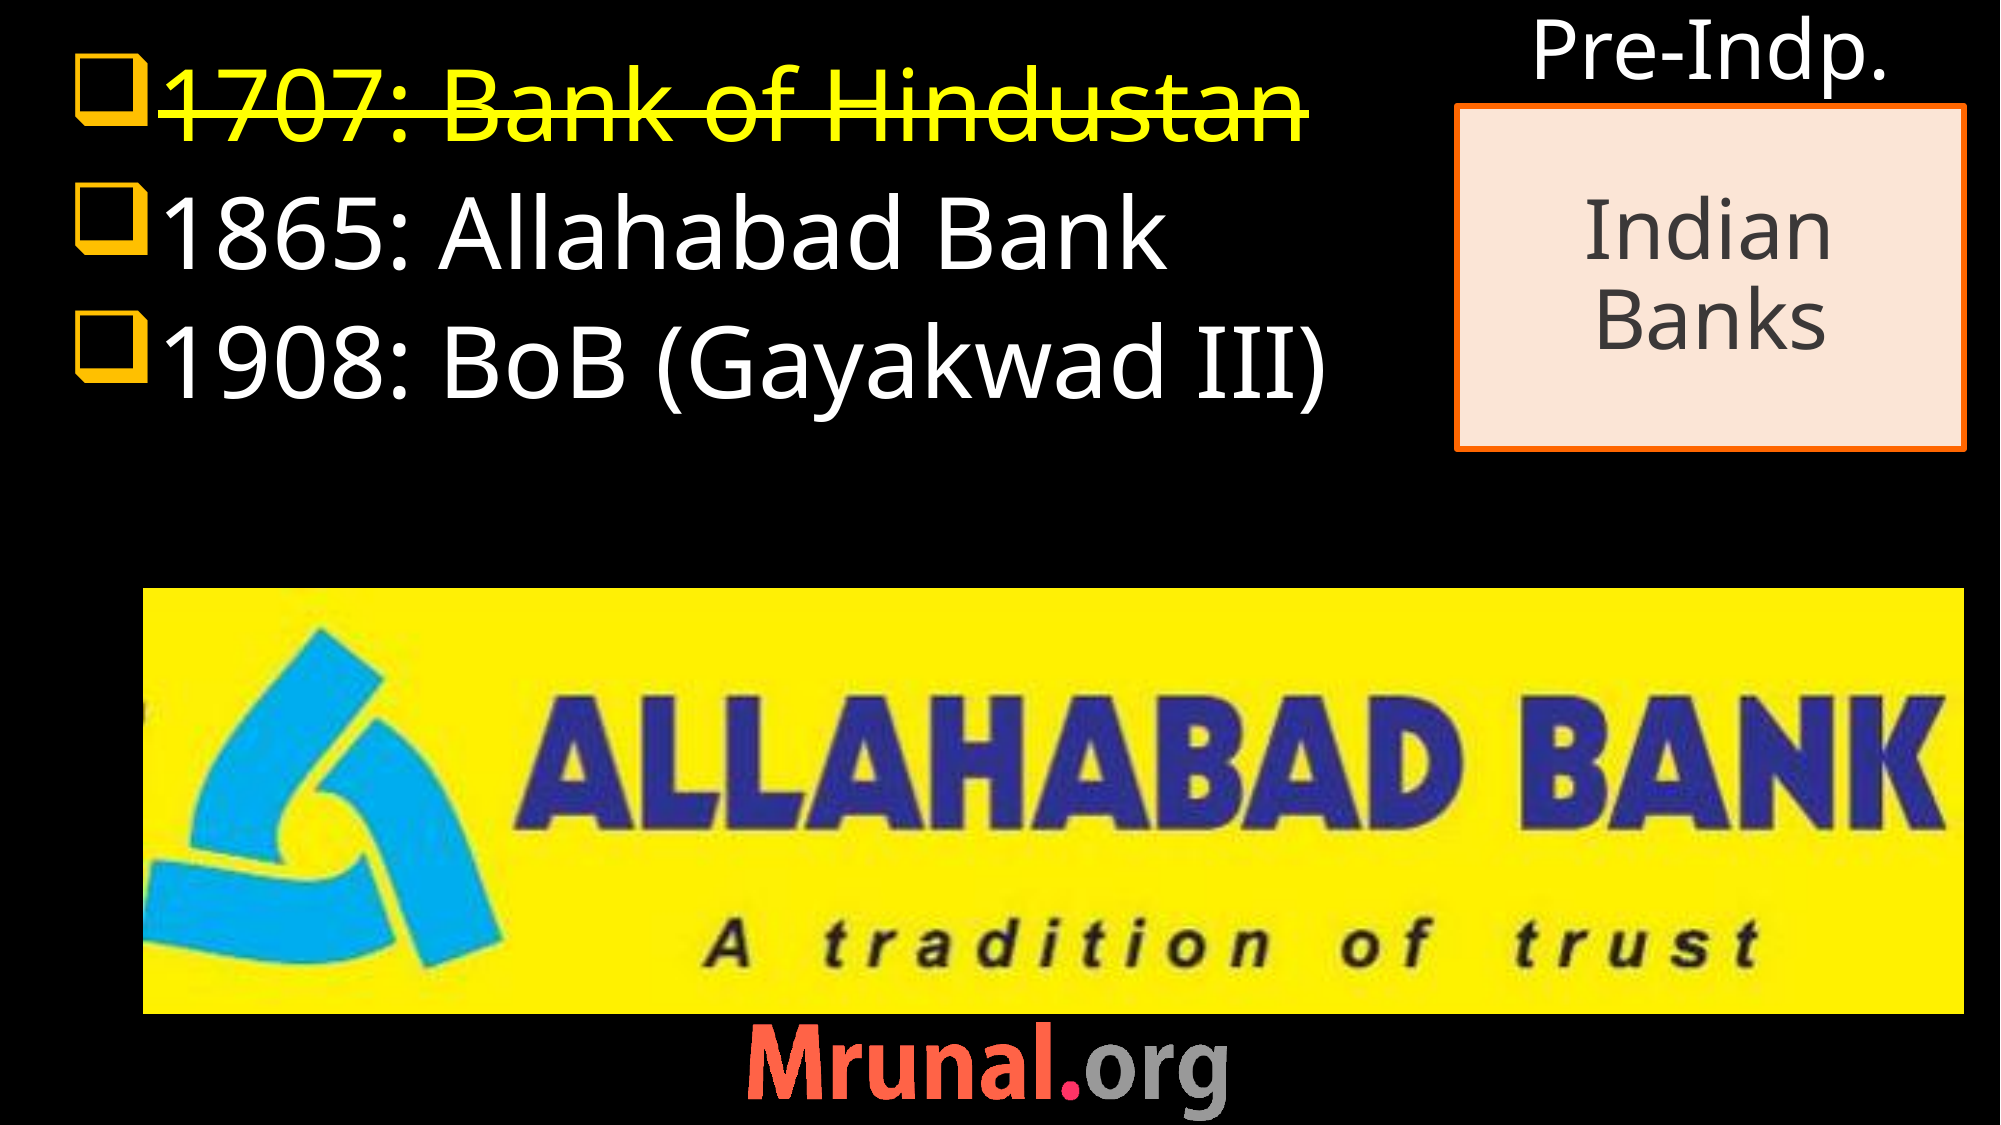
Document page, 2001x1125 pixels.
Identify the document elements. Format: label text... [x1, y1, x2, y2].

list Pre-Indp. [1457, 0, 1964, 106]
list 1707: Bank of Hindustan 1865: Allahabad Bank 1908: BoB (Gayakwad III) [52, 47, 1447, 1014]
title Indian Banks [1454, 103, 1967, 452]
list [143, 588, 1965, 1014]
picture [741, 1014, 1230, 1125]
